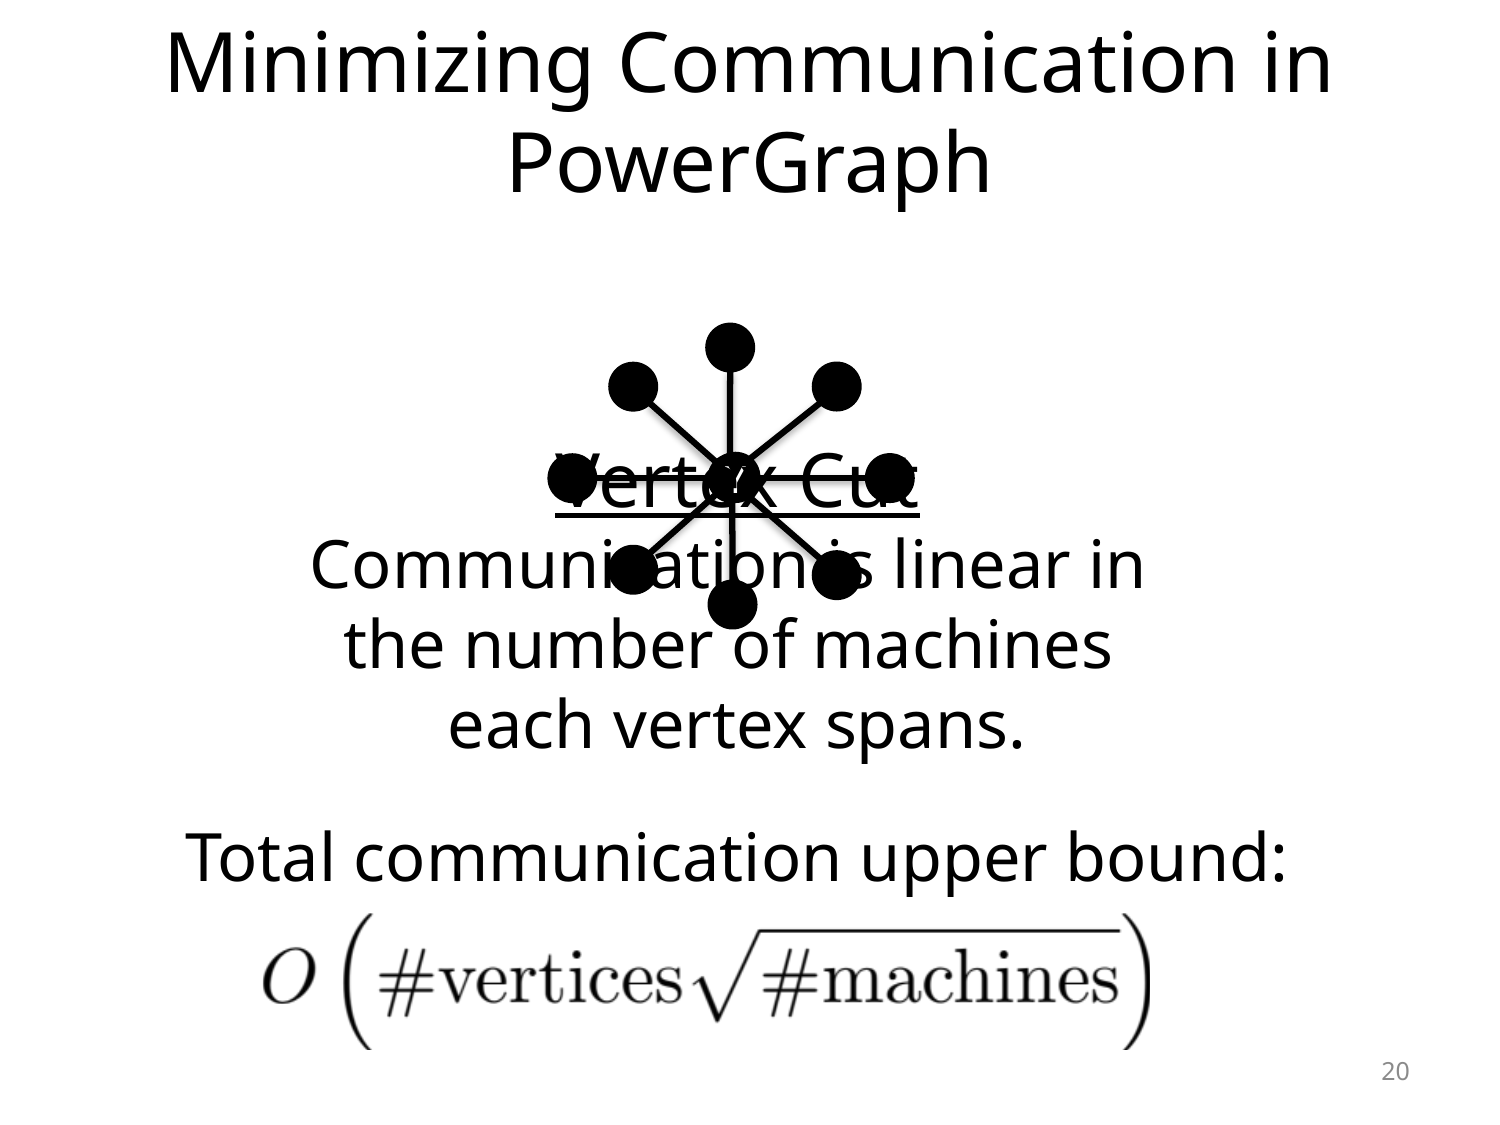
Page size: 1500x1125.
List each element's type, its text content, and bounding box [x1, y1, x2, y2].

title Minimizing Communication in PowerGraph [8, 21, 1492, 198]
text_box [756, 453, 913, 599]
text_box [610, 324, 860, 453]
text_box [137, 806, 1338, 1051]
text_box Vertex Cut Communication is linear in the number of machines each vertex spans. [287, 424, 1188, 770]
slide_number 20 [1074, 1042, 1425, 1103]
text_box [549, 454, 759, 628]
